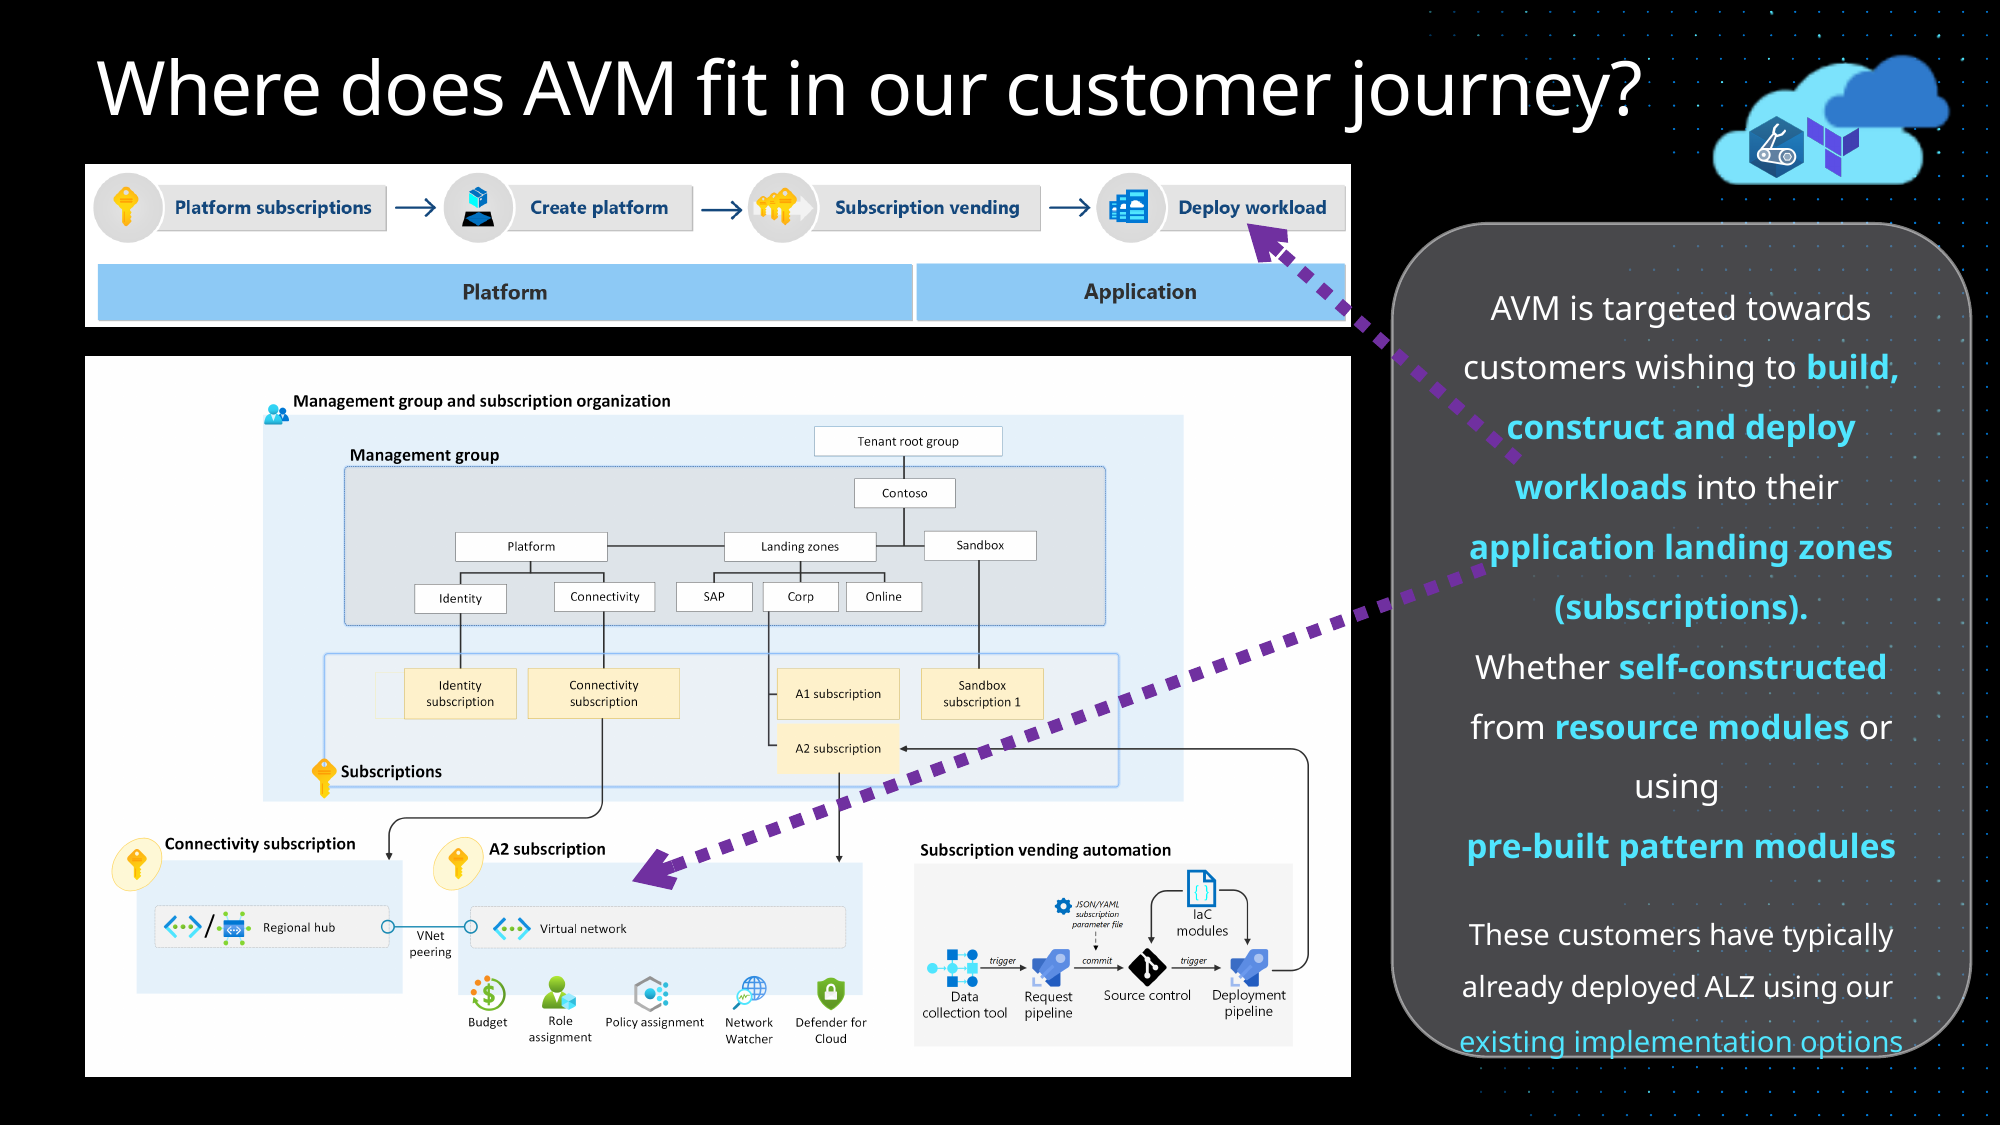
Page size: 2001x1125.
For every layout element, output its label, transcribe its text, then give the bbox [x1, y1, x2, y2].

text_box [631, 568, 1485, 882]
picture [1429, 8, 1988, 1117]
text_box AVM is targeted towards customers wishing to build, construct and deploy workloads into their application landing zones (subscriptions). Whether self-constructed from resource modules or using pre-built pattern modules These customers have typically already deployed ALZ using our existing implementation options [1390, 221, 1973, 1059]
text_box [1246, 223, 1519, 461]
title Where does AVM fit in our customer journey? [96, 40, 1727, 132]
picture [85, 356, 1352, 1077]
picture [85, 164, 1352, 328]
